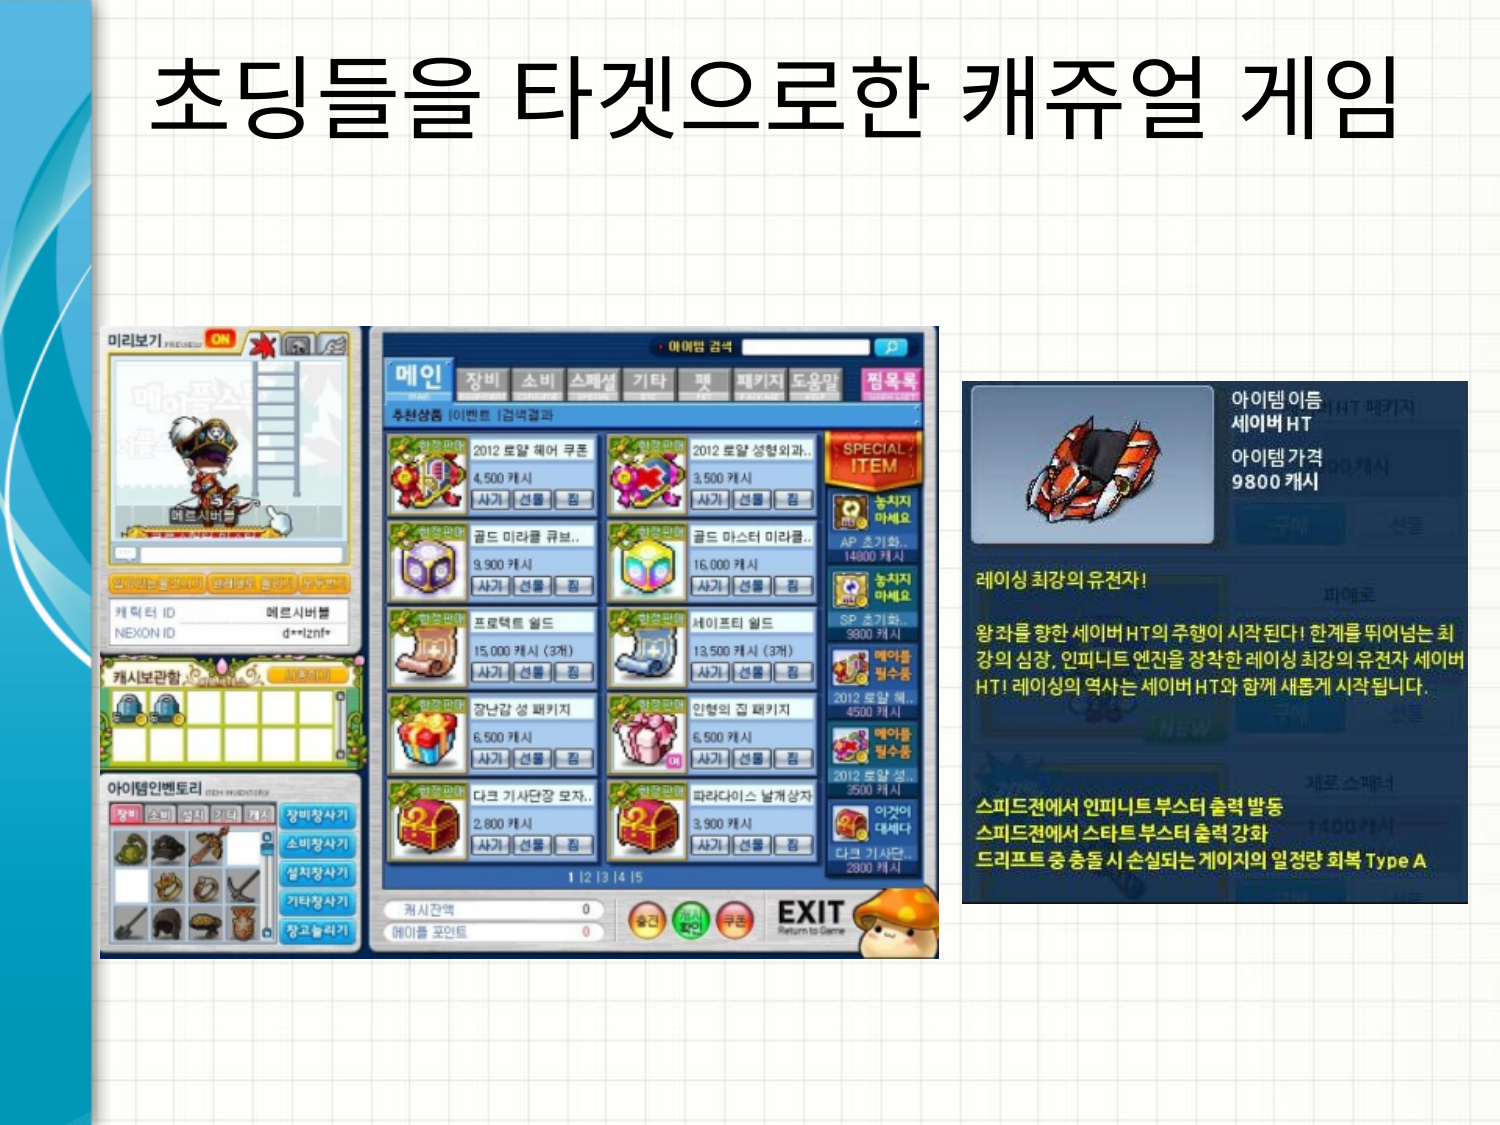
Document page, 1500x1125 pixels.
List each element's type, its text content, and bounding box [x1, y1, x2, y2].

picture [0, 0, 1500, 1125]
title 초딩들을 타겟으로한 캐쥬얼 게임 [132, 2, 1458, 190]
